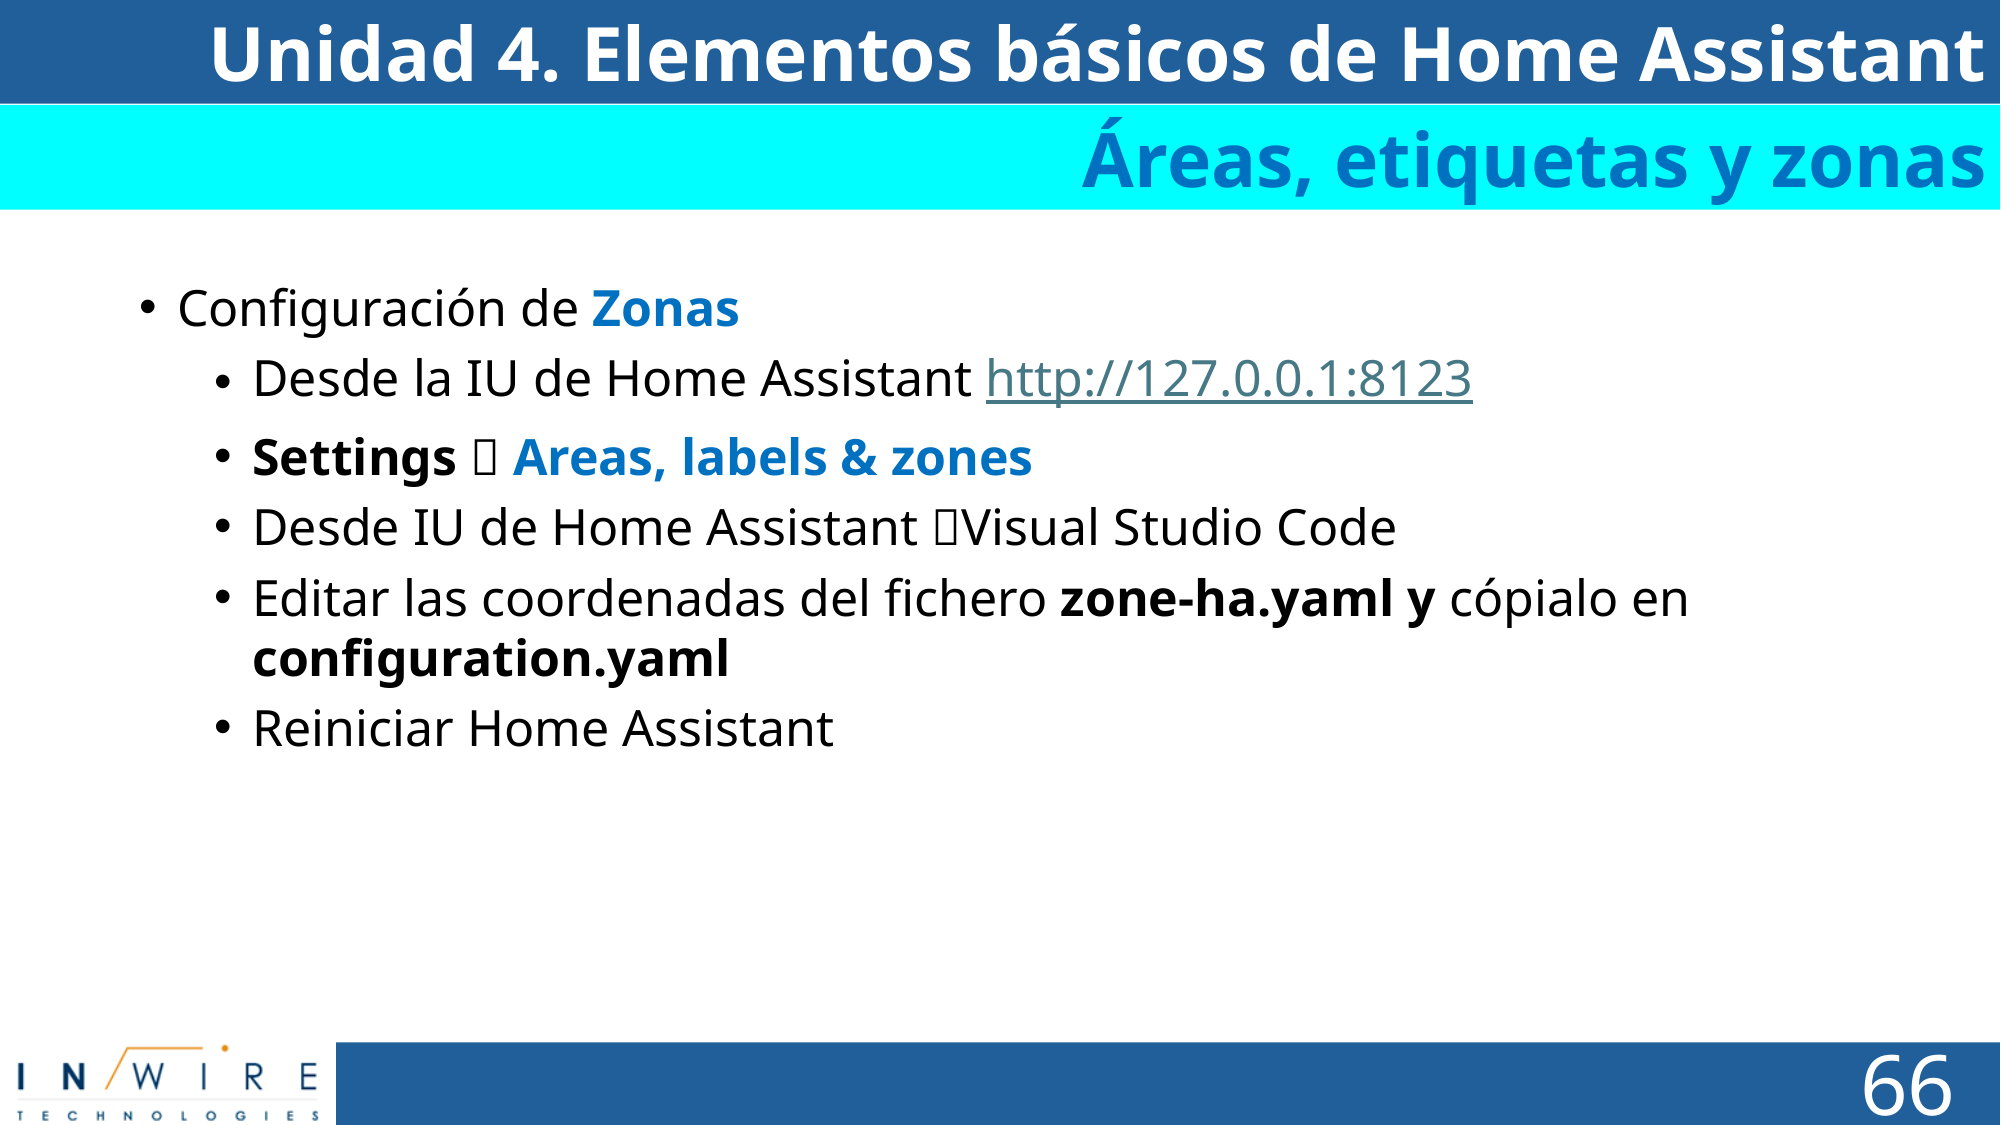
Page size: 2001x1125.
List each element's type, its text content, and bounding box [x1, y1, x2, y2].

text_box Áreas, etiquetas y zonas [0, 104, 2000, 210]
picture [0, 1037, 336, 1125]
text_box Unidad 4. Elementos básicos de Home Assistant [0, 0, 2000, 104]
list Configuración de Zonas Desde la IU de Home Assistant http://127.0.0.1:8123 Settings  Areas, labels & zones Desde IU de Home Assistant Visual Studio Code Editar las coordenadas del fichero zone-ha.yaml y cópialo en configuration.yaml Reiniciar Home Assistant [124, 268, 1863, 1014]
